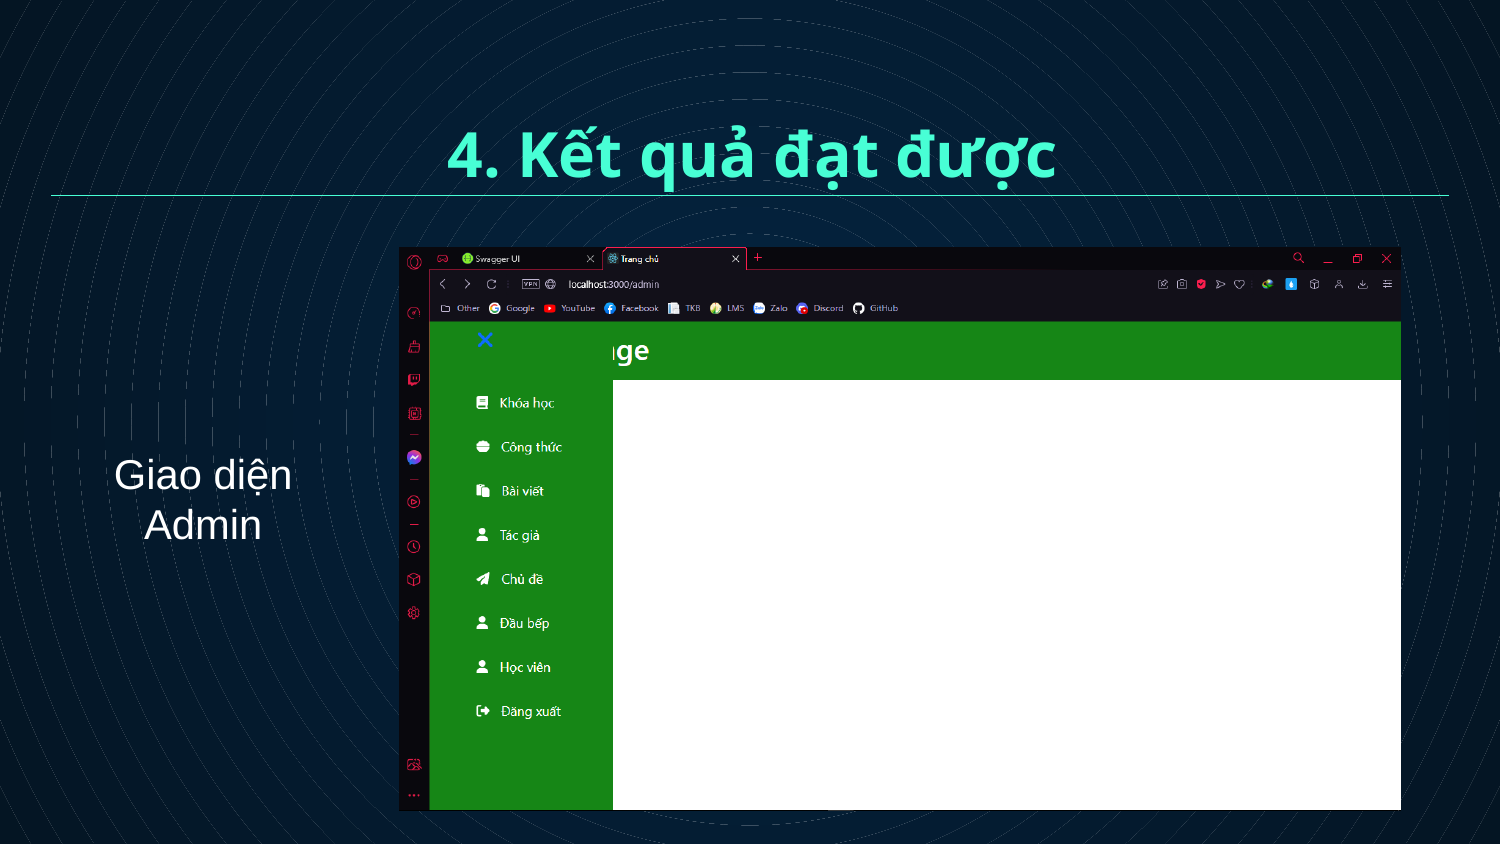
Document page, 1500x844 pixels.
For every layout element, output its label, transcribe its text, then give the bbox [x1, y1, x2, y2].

title 4. Kết quả đạt được [51, 202, 1449, 206]
picture [398, 247, 1402, 812]
text_box Giao diện Admin [23, 440, 384, 556]
title 4. Kết quả đạt được [51, 105, 1449, 195]
